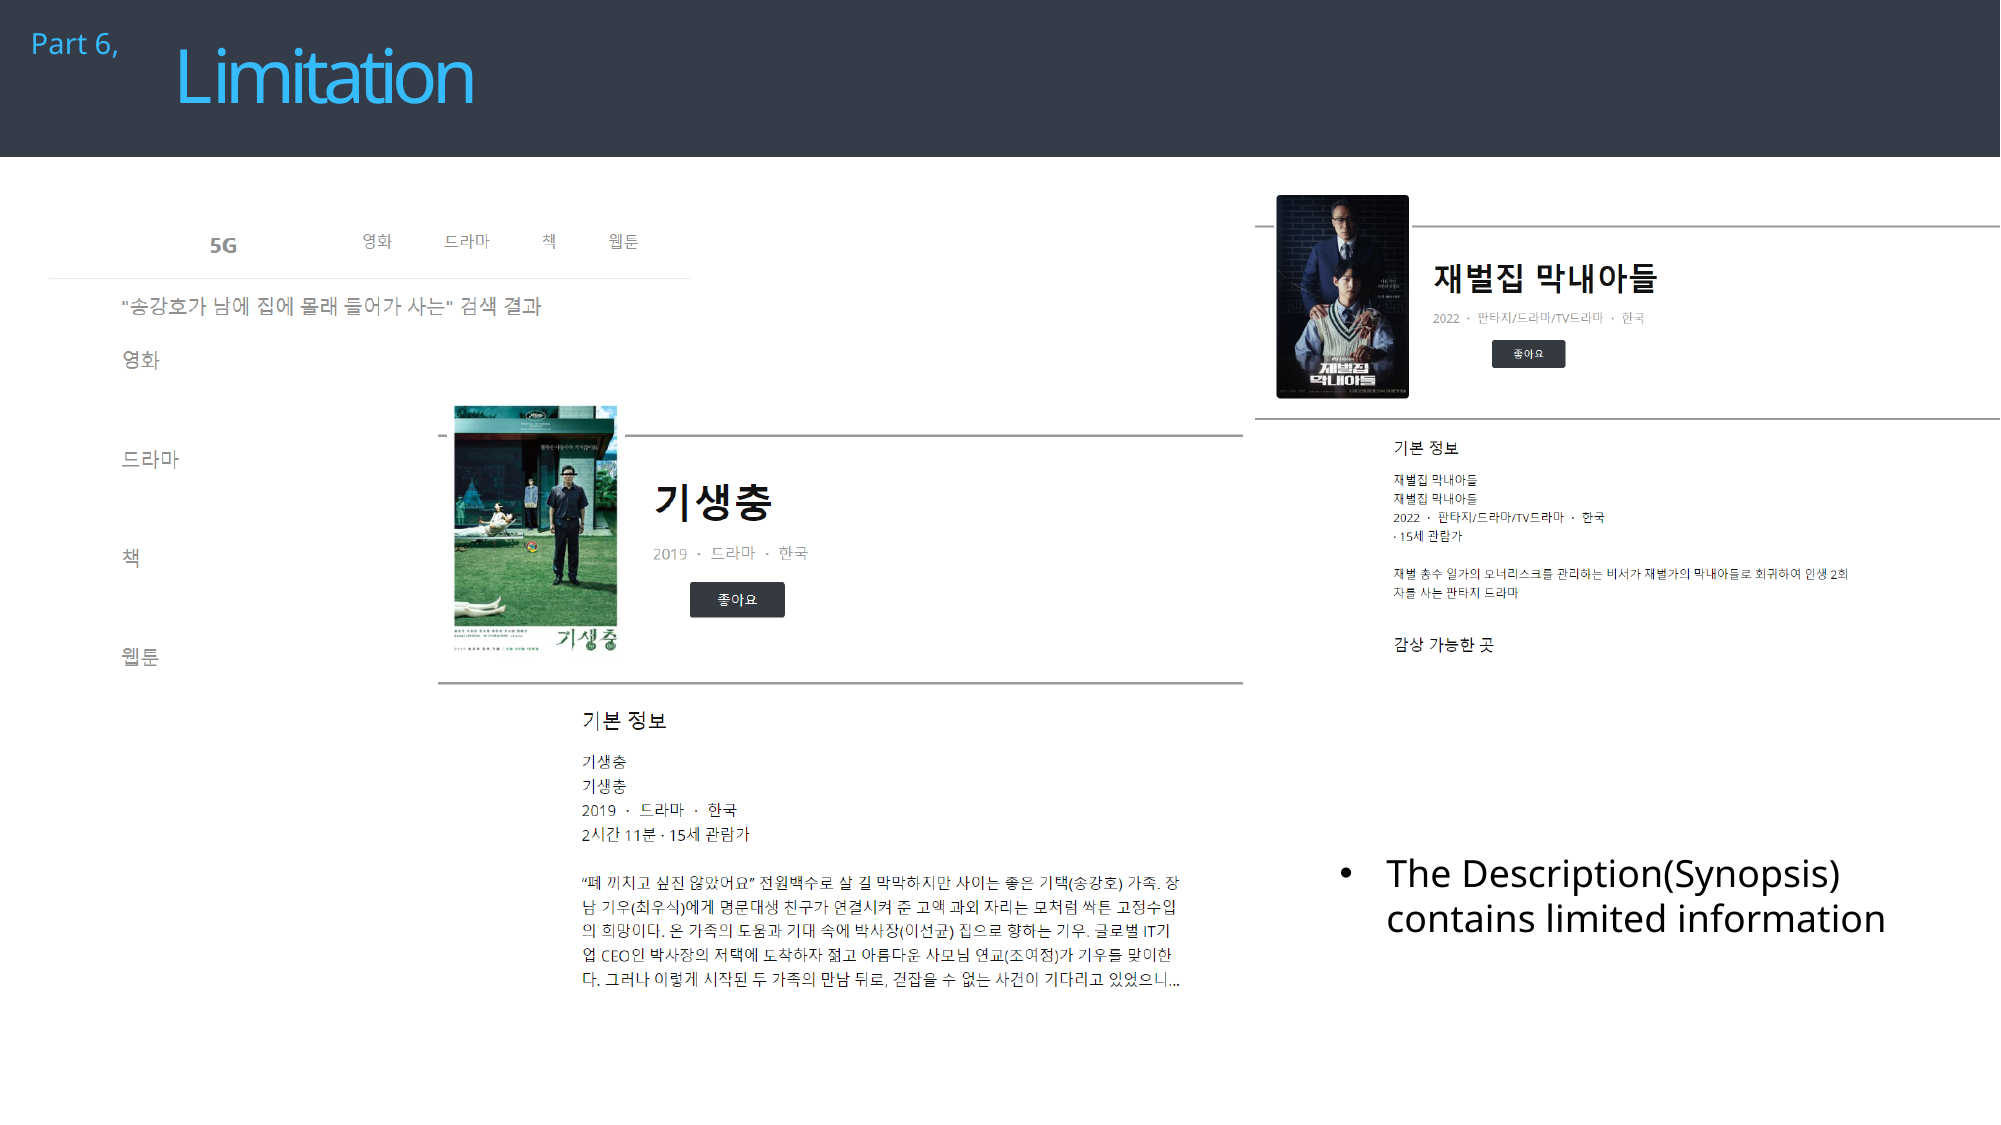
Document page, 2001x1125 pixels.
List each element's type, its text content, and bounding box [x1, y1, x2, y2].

picture [1255, 179, 2000, 662]
text_box The Description(Synopsis) contains limited information [1324, 842, 1978, 948]
text_box Limitation [158, 20, 834, 126]
text_box [0, 0, 2000, 158]
text_box Part 6, [15, 18, 135, 69]
picture [49, 227, 1243, 1024]
